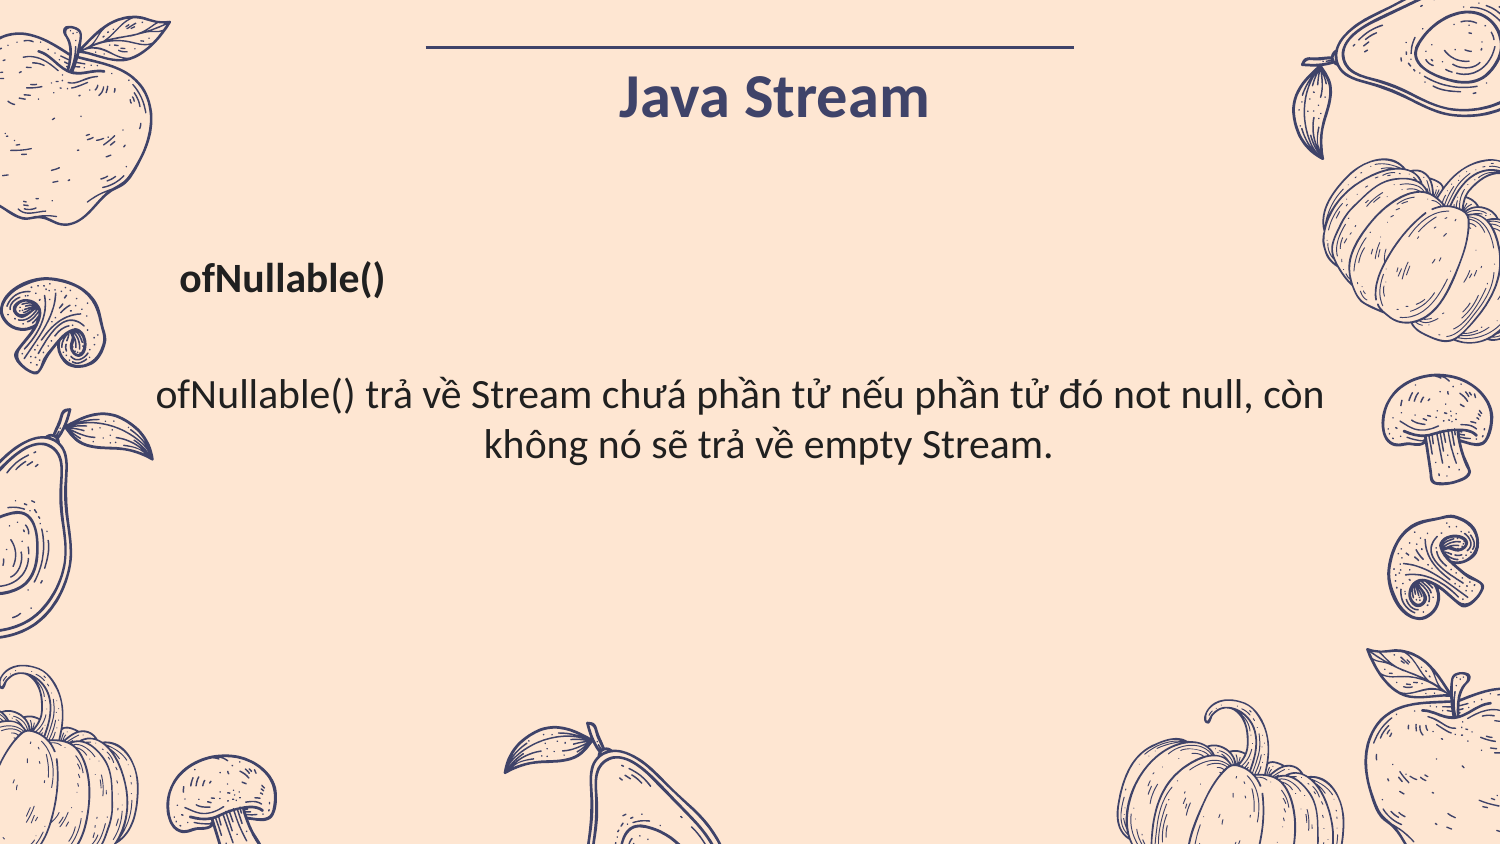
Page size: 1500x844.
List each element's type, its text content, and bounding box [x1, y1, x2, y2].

subtitle ofNullable() trả về Stream chưá phần tử nếu phần tử đó not null, còn không nó sẽ trả về empty Stream. [71, 352, 1393, 479]
title Java Stream [196, 62, 1354, 138]
subtitle ofNullable() [89, 236, 476, 311]
